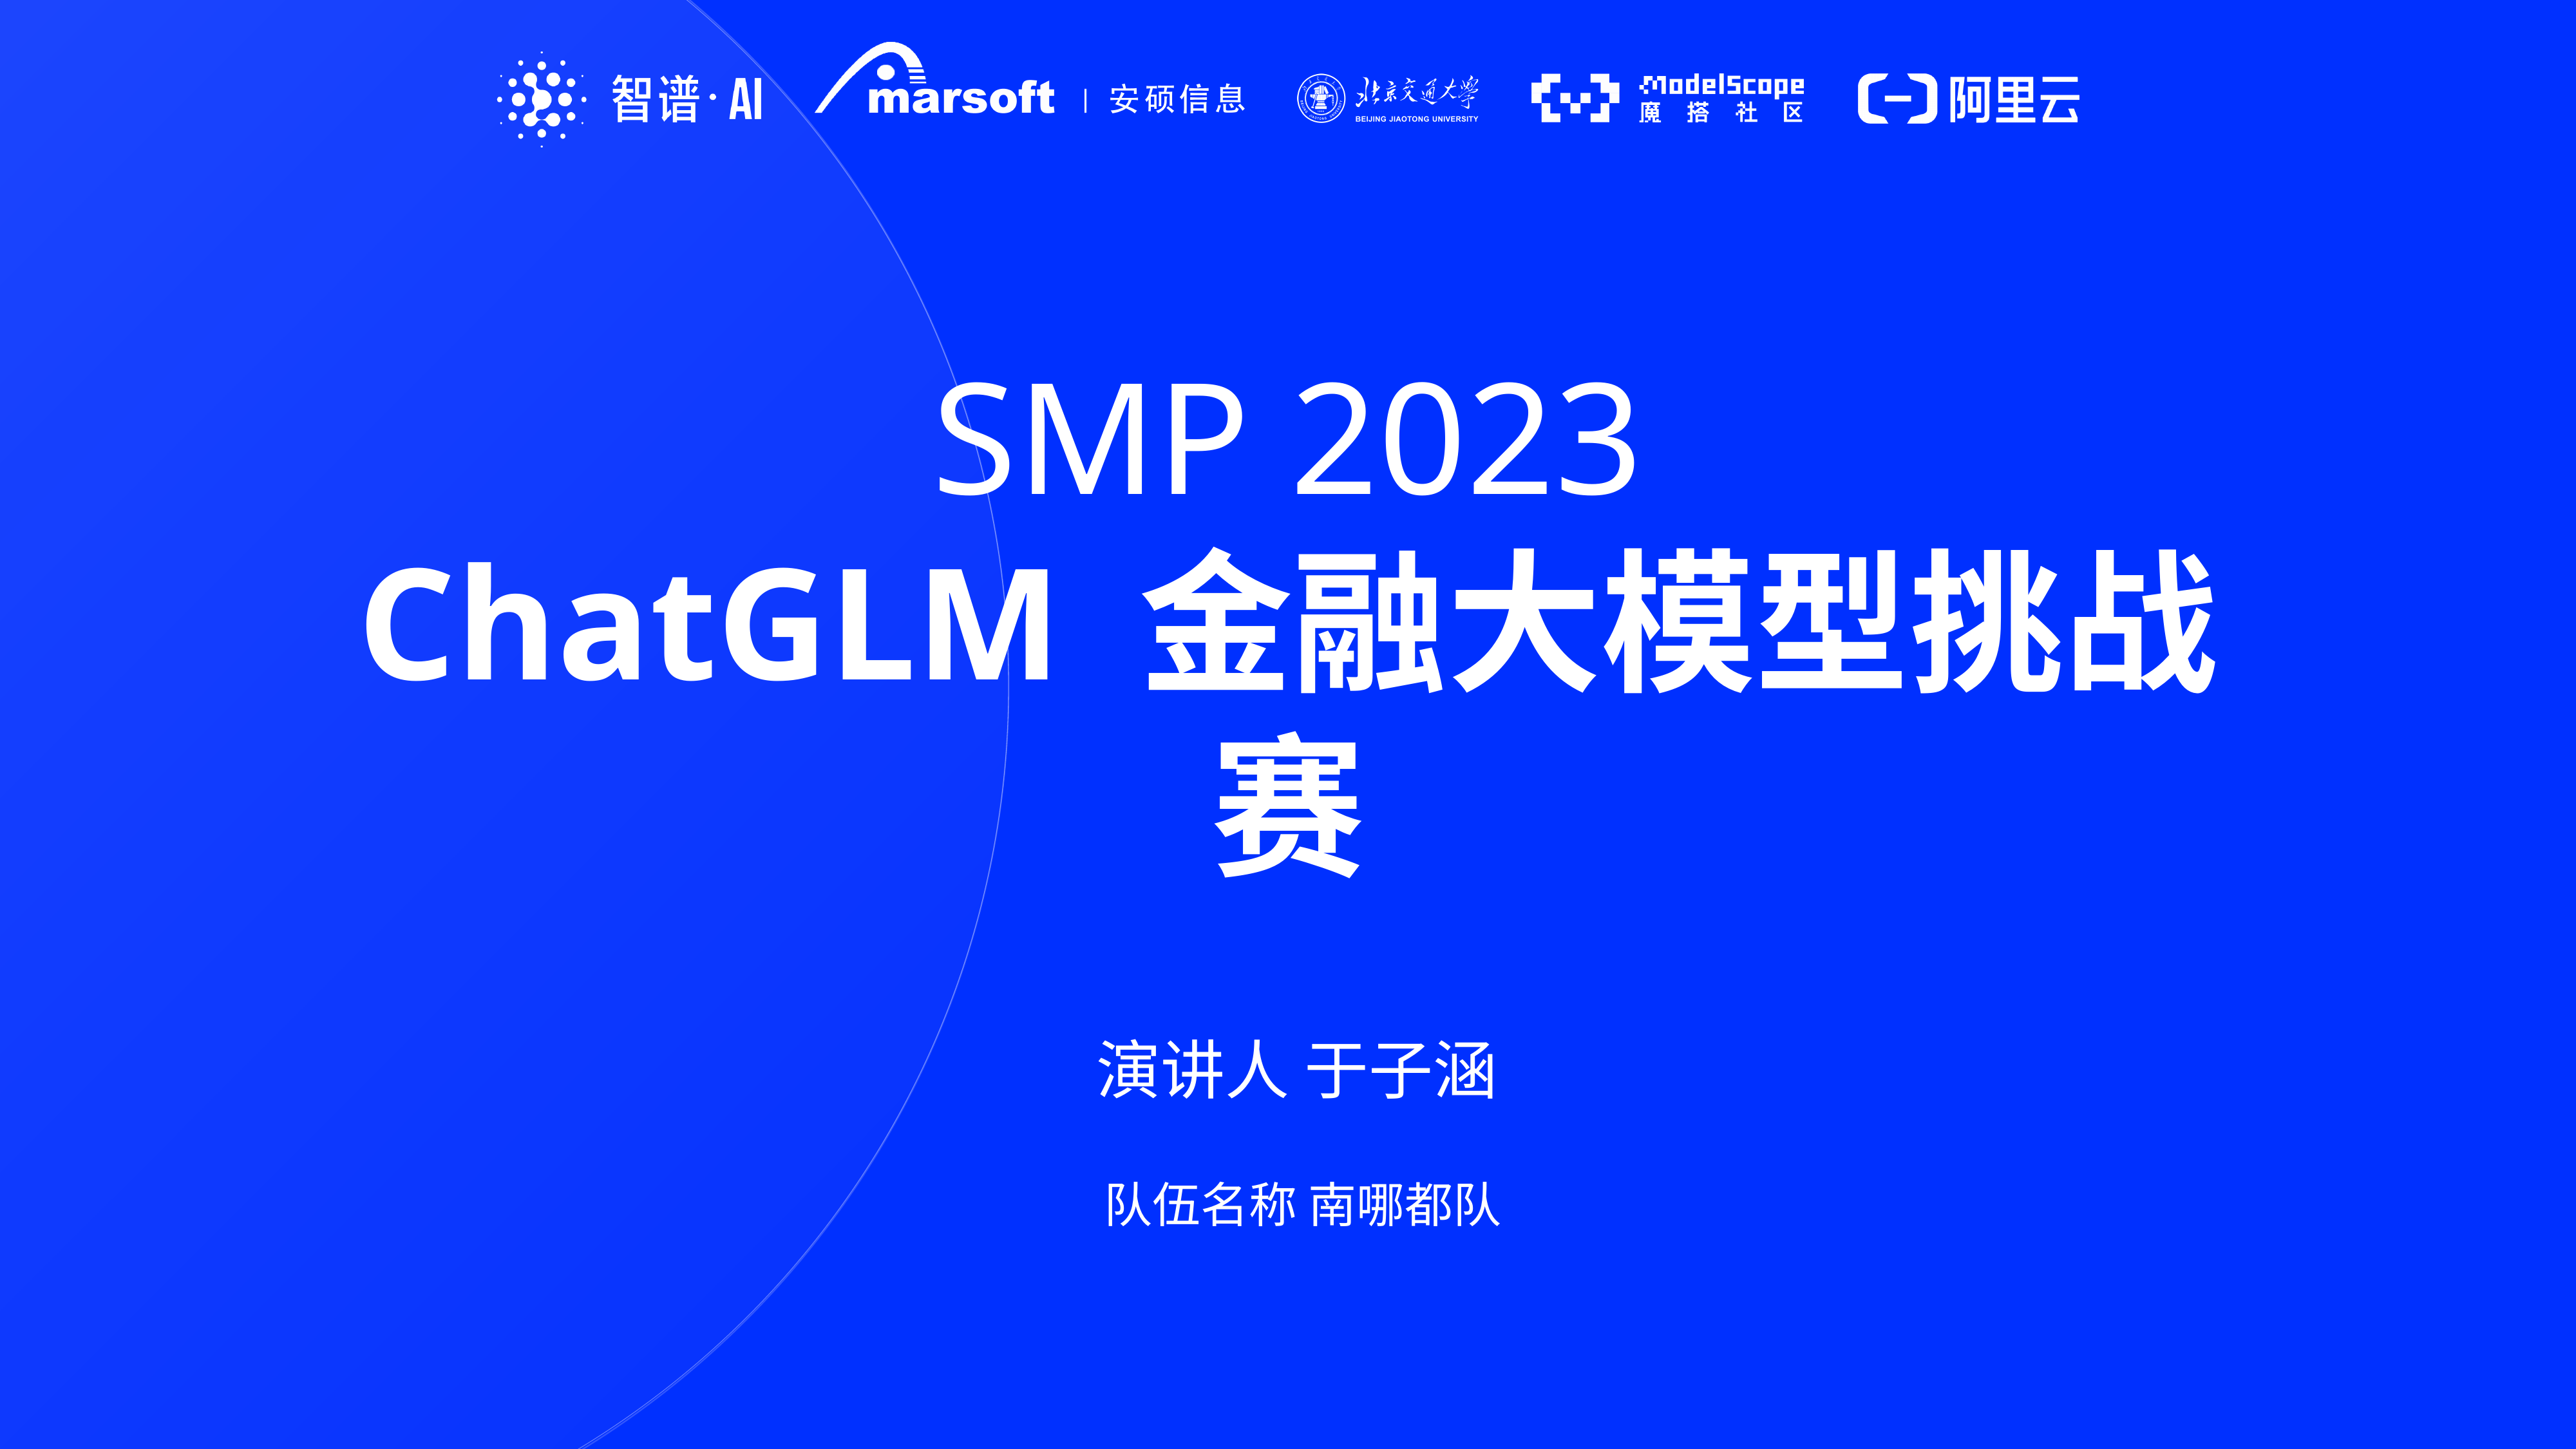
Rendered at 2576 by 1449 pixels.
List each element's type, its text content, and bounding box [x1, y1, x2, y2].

text_box SMP 2023 ChatGLM 金融大模型挑战赛 [304, 334, 2272, 901]
text_box 演讲人 于子涵 [653, 1024, 1941, 1112]
text_box 队伍名称 南哪都队 [658, 1168, 1947, 1238]
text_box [497, 42, 2079, 150]
